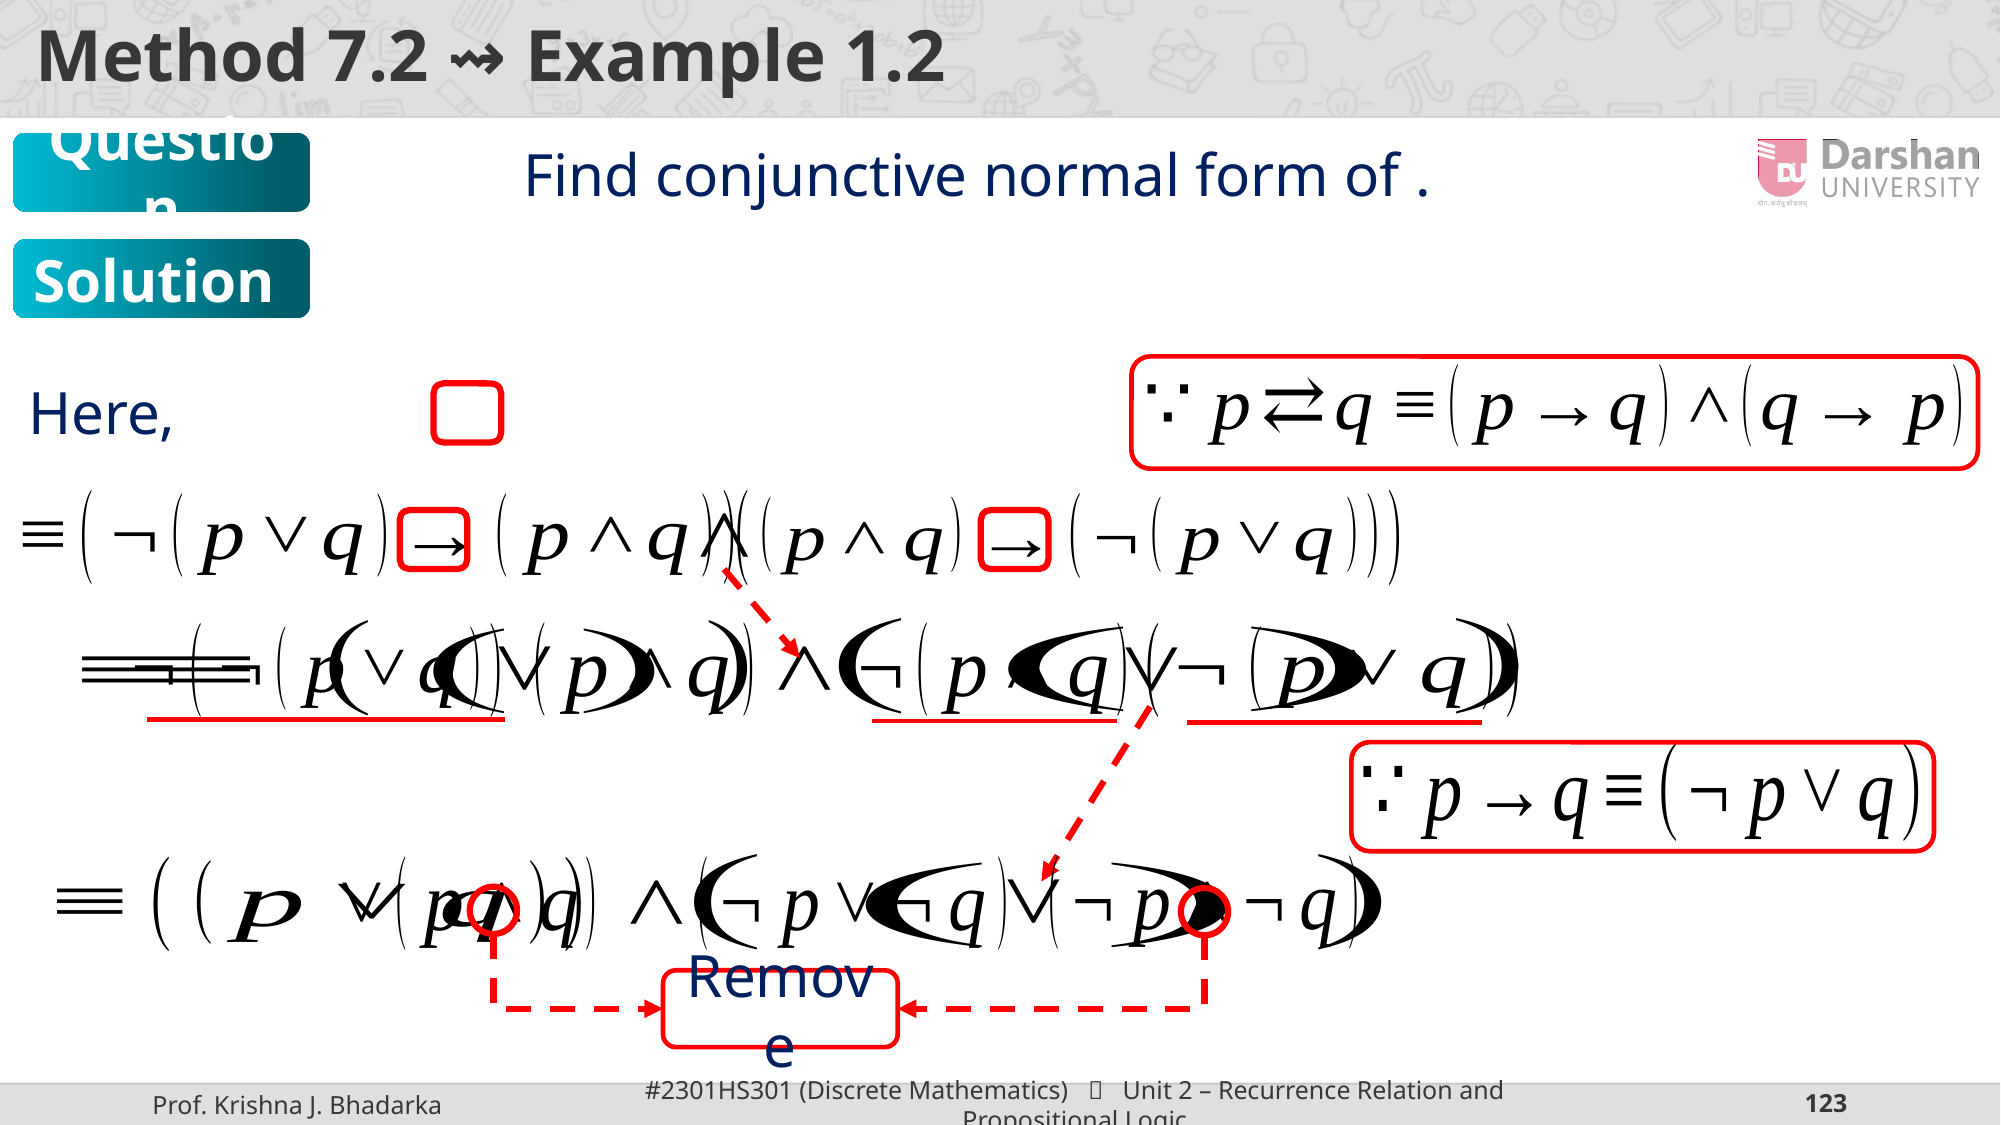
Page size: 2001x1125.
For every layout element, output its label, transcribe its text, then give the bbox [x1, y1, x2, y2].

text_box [1131, 356, 1978, 469]
text_box [432, 382, 503, 444]
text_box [1351, 735, 1934, 852]
text_box Solution [13, 238, 311, 319]
title Method 7.2 ⇝ Example 1.2 [0, 0, 2000, 117]
table_header [1758, 139, 1979, 207]
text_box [1041, 706, 1151, 882]
text_box [1180, 887, 1229, 936]
text_box [979, 508, 1050, 571]
text_box [398, 508, 469, 571]
text_box [469, 886, 518, 935]
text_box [724, 569, 800, 659]
text_box Question [13, 132, 311, 212]
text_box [540, 886, 616, 1057]
text_box Remove [661, 969, 899, 1049]
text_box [1014, 818, 1088, 1125]
